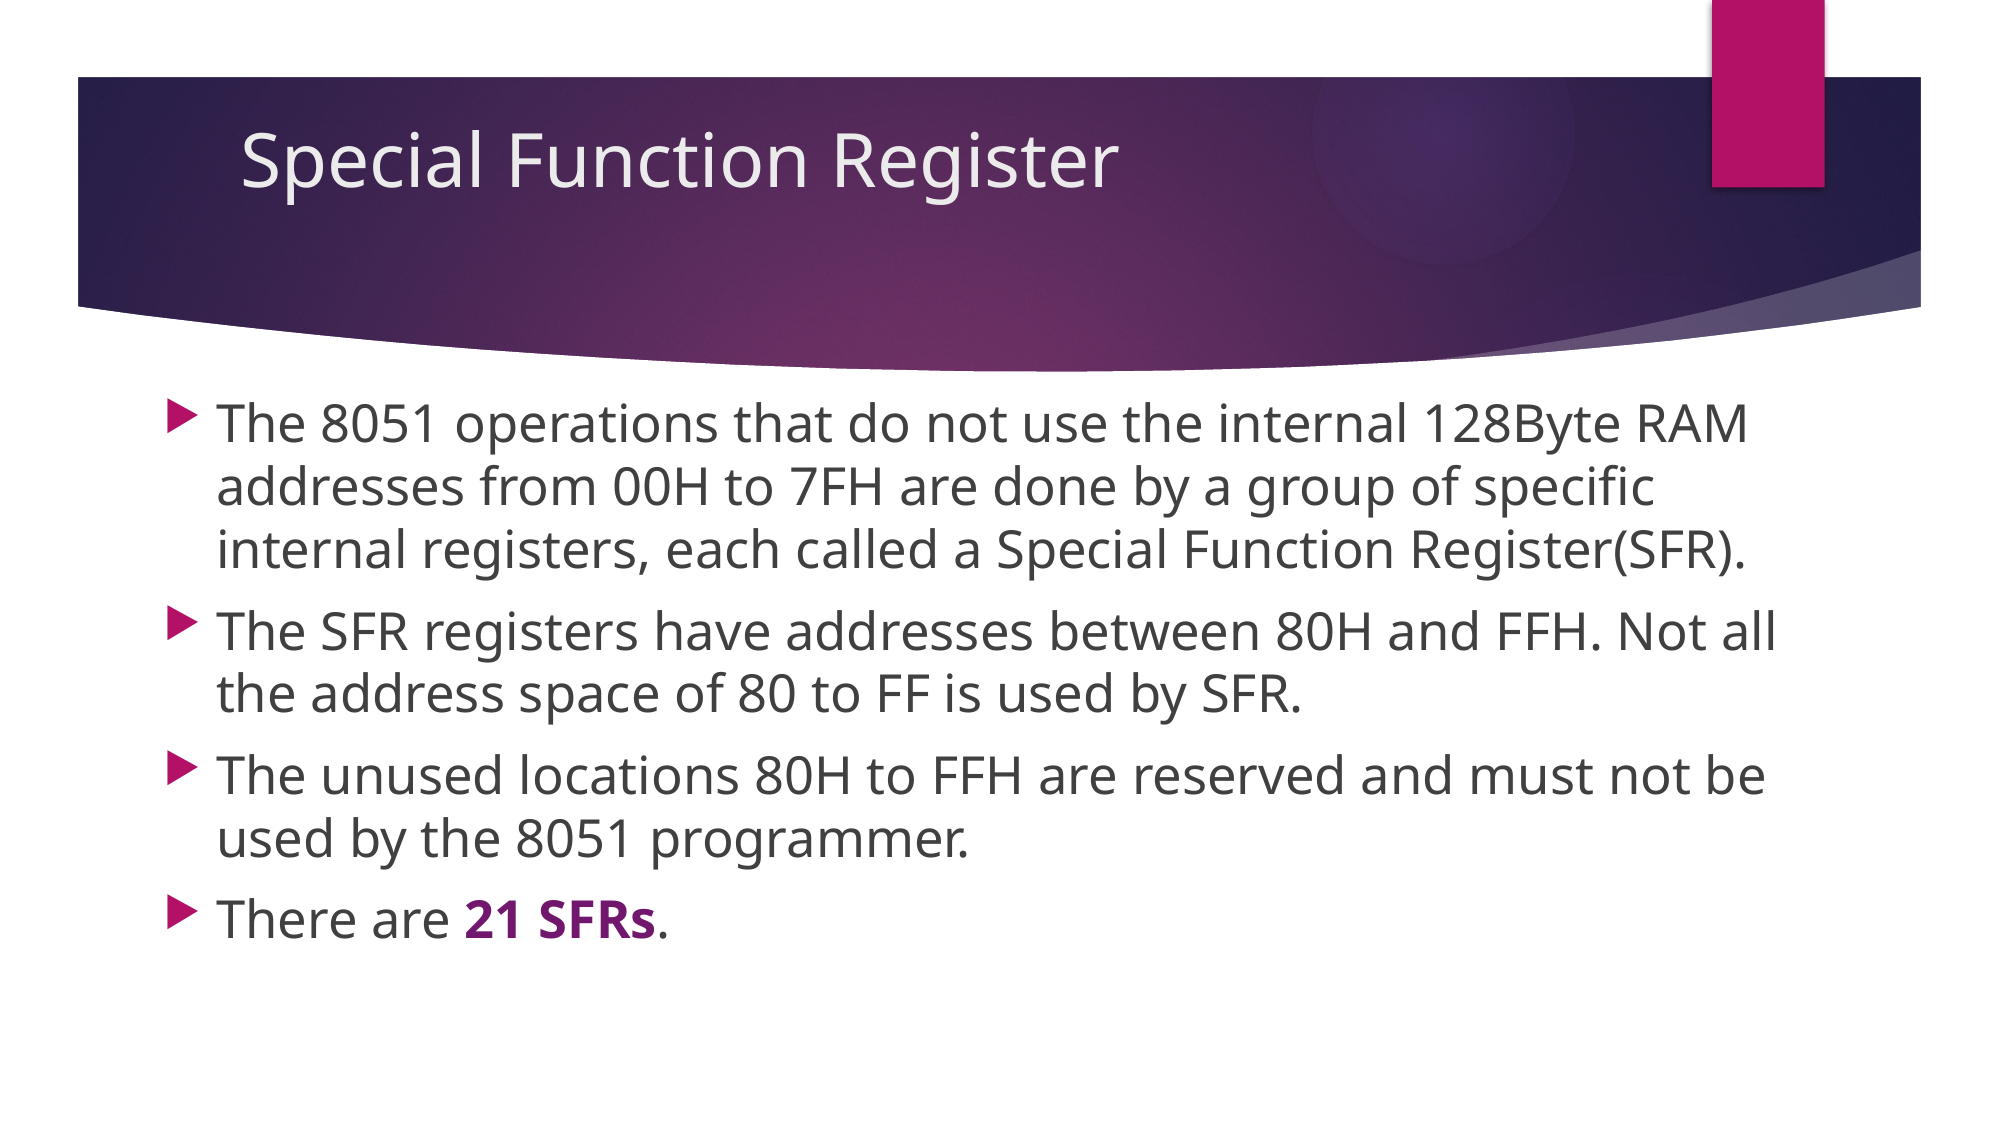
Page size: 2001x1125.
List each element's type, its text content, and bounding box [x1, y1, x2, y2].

list The 8051 operations that do not use the internal 128Byte RAM addresses from 00H to 7FH are done by a group of specific internal registers, each called a Special Function Register(SFR). The SFR registers have addresses between 80H and FFH. Not all the address space of 80 to FF is used by SFR. The unused locations 80H to FFH are reserved and must not be used by the 8051 programmer. There are 21 SFRs. [148, 382, 1800, 963]
title Special Function Register [225, 82, 1800, 233]
